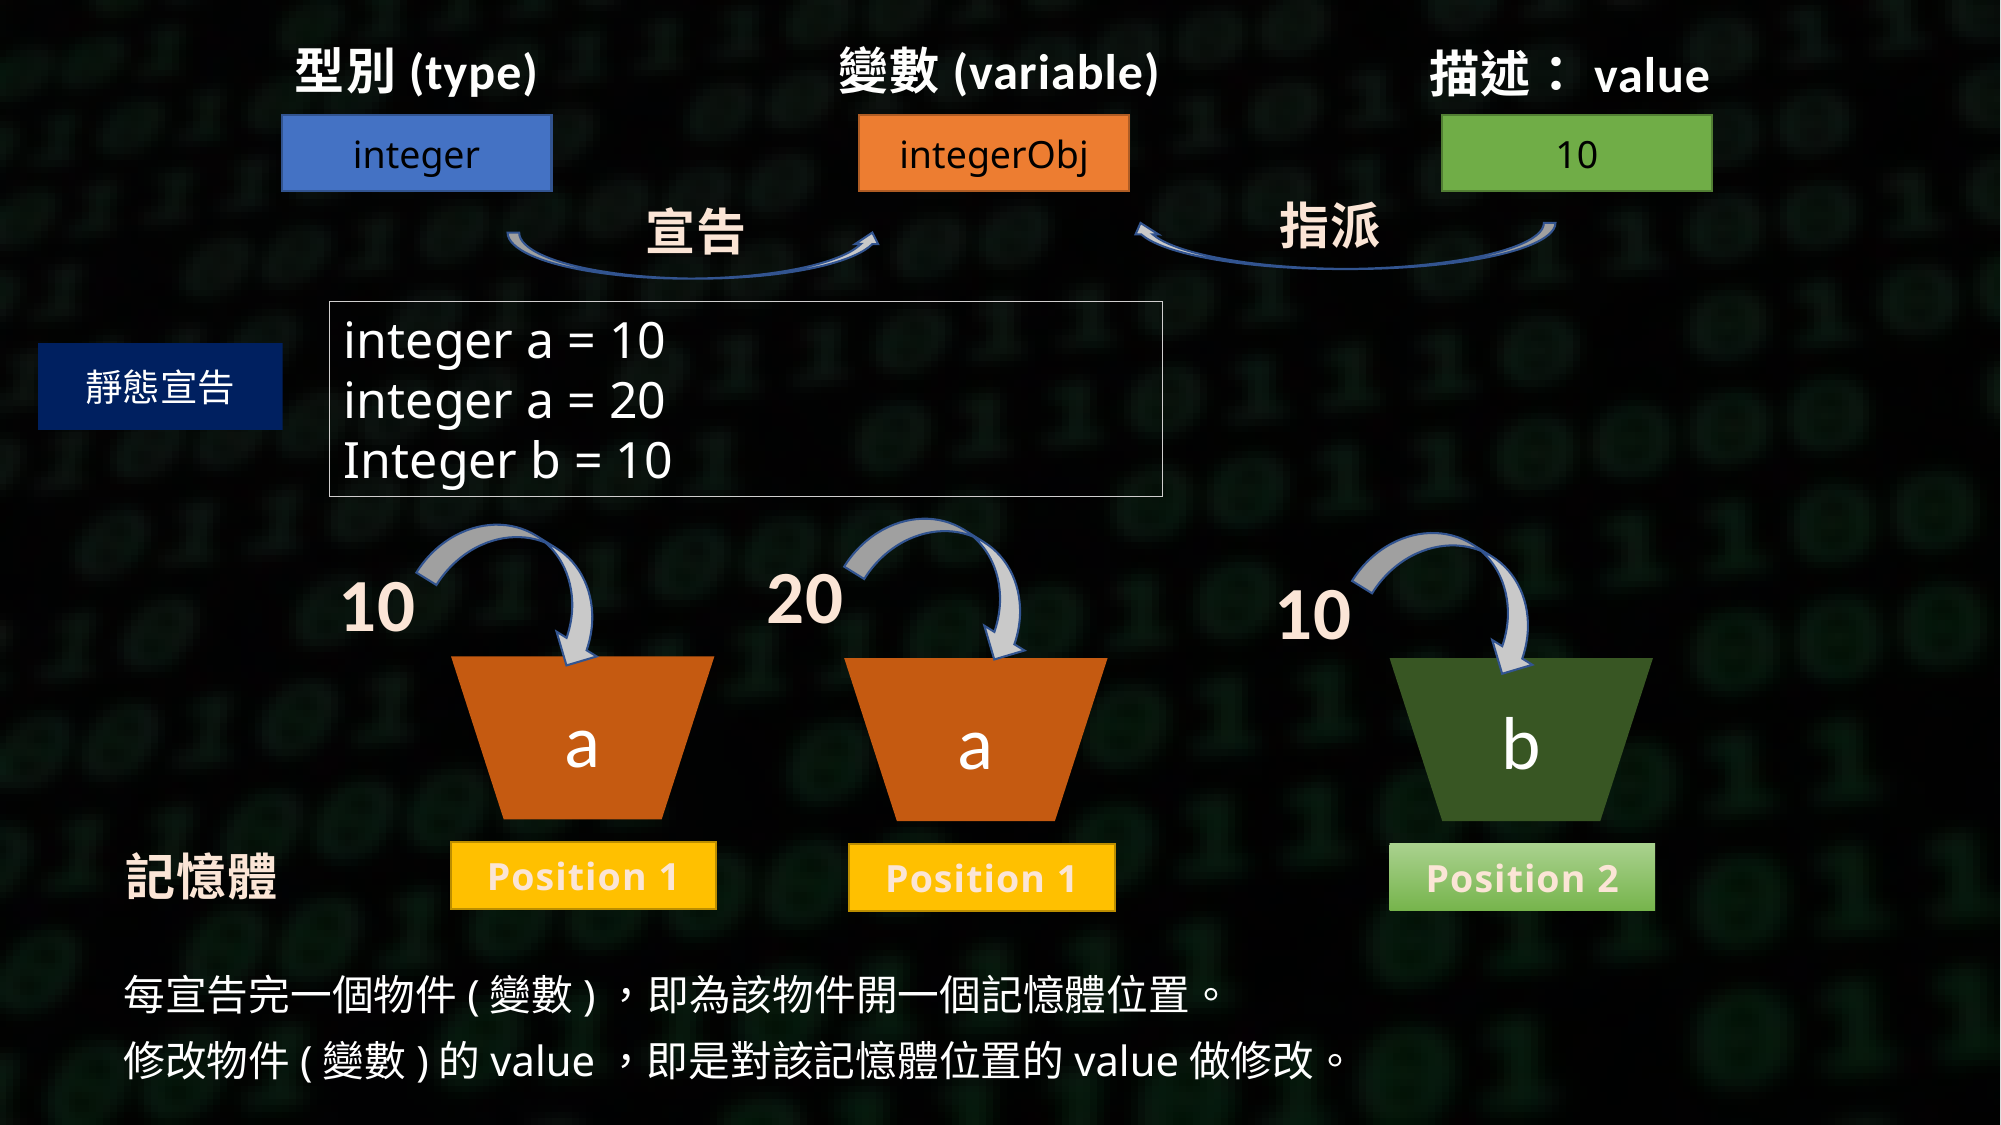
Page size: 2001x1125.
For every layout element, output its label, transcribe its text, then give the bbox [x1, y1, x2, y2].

text_box Position 2 [1389, 843, 1656, 911]
text_box a [449, 655, 716, 821]
text_box [1350, 531, 1535, 676]
text_box 宣告 [598, 192, 793, 268]
text_box integerObj [858, 114, 1130, 192]
text_box [1133, 221, 1557, 271]
text_box 變數(variable) [776, 31, 1358, 107]
text_box Position 1 [450, 841, 717, 910]
text_box a [842, 657, 1109, 823]
text_box 20 [750, 540, 860, 646]
text_box 10 [322, 548, 432, 654]
picture [0, 0, 2001, 1125]
text_box 10 [1258, 556, 1367, 662]
text_box b [1388, 657, 1655, 823]
text_box 每宣告完一個物件(變數)，即為該物件開一個記憶體位置。 修改物件(變數)的value，即是對該記憶體位置的value做修改。 [108, 967, 1694, 1097]
text_box integer [281, 114, 553, 192]
text_box integer a = 10 integer a = 20 Integer b = 10 [329, 301, 1163, 497]
text_box 靜態宣告 [37, 342, 284, 431]
text_box 描述：value [1211, 35, 1929, 111]
text_box 10 [1441, 114, 1713, 192]
text_box 記憶體 [70, 837, 333, 913]
text_box 指派 [1233, 186, 1428, 262]
text_box 型別(type) [58, 31, 776, 107]
text_box Position 1 [848, 843, 1116, 912]
text_box [414, 523, 600, 667]
text_box [842, 517, 1028, 661]
text_box [506, 231, 880, 280]
